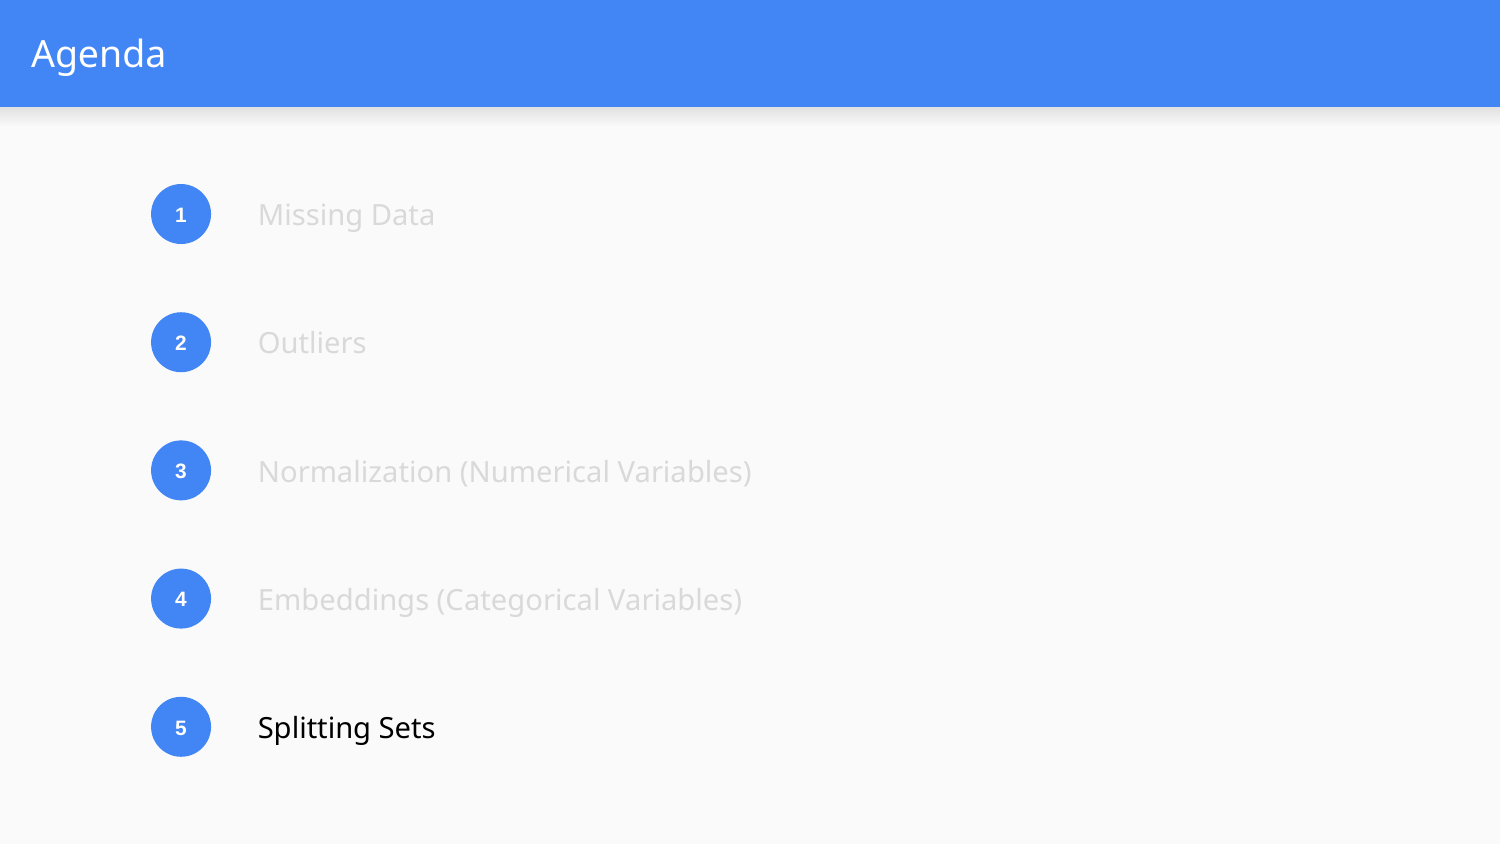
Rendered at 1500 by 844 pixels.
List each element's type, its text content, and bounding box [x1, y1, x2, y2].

text_box 2 [151, 312, 212, 373]
text_box 1 [151, 184, 212, 245]
title Agenda [16, 2, 1464, 102]
text_box 5 [151, 696, 212, 757]
text_box Missing Data [242, 184, 618, 244]
text_box 4 [151, 568, 212, 629]
text_box Embeddings (Categorical Variables) [242, 568, 972, 629]
text_box Splitting Sets [242, 696, 618, 757]
text_box 3 [151, 440, 212, 501]
text_box Normalization (Numerical Variables) [242, 440, 1011, 501]
text_box Outliers [242, 312, 1011, 373]
